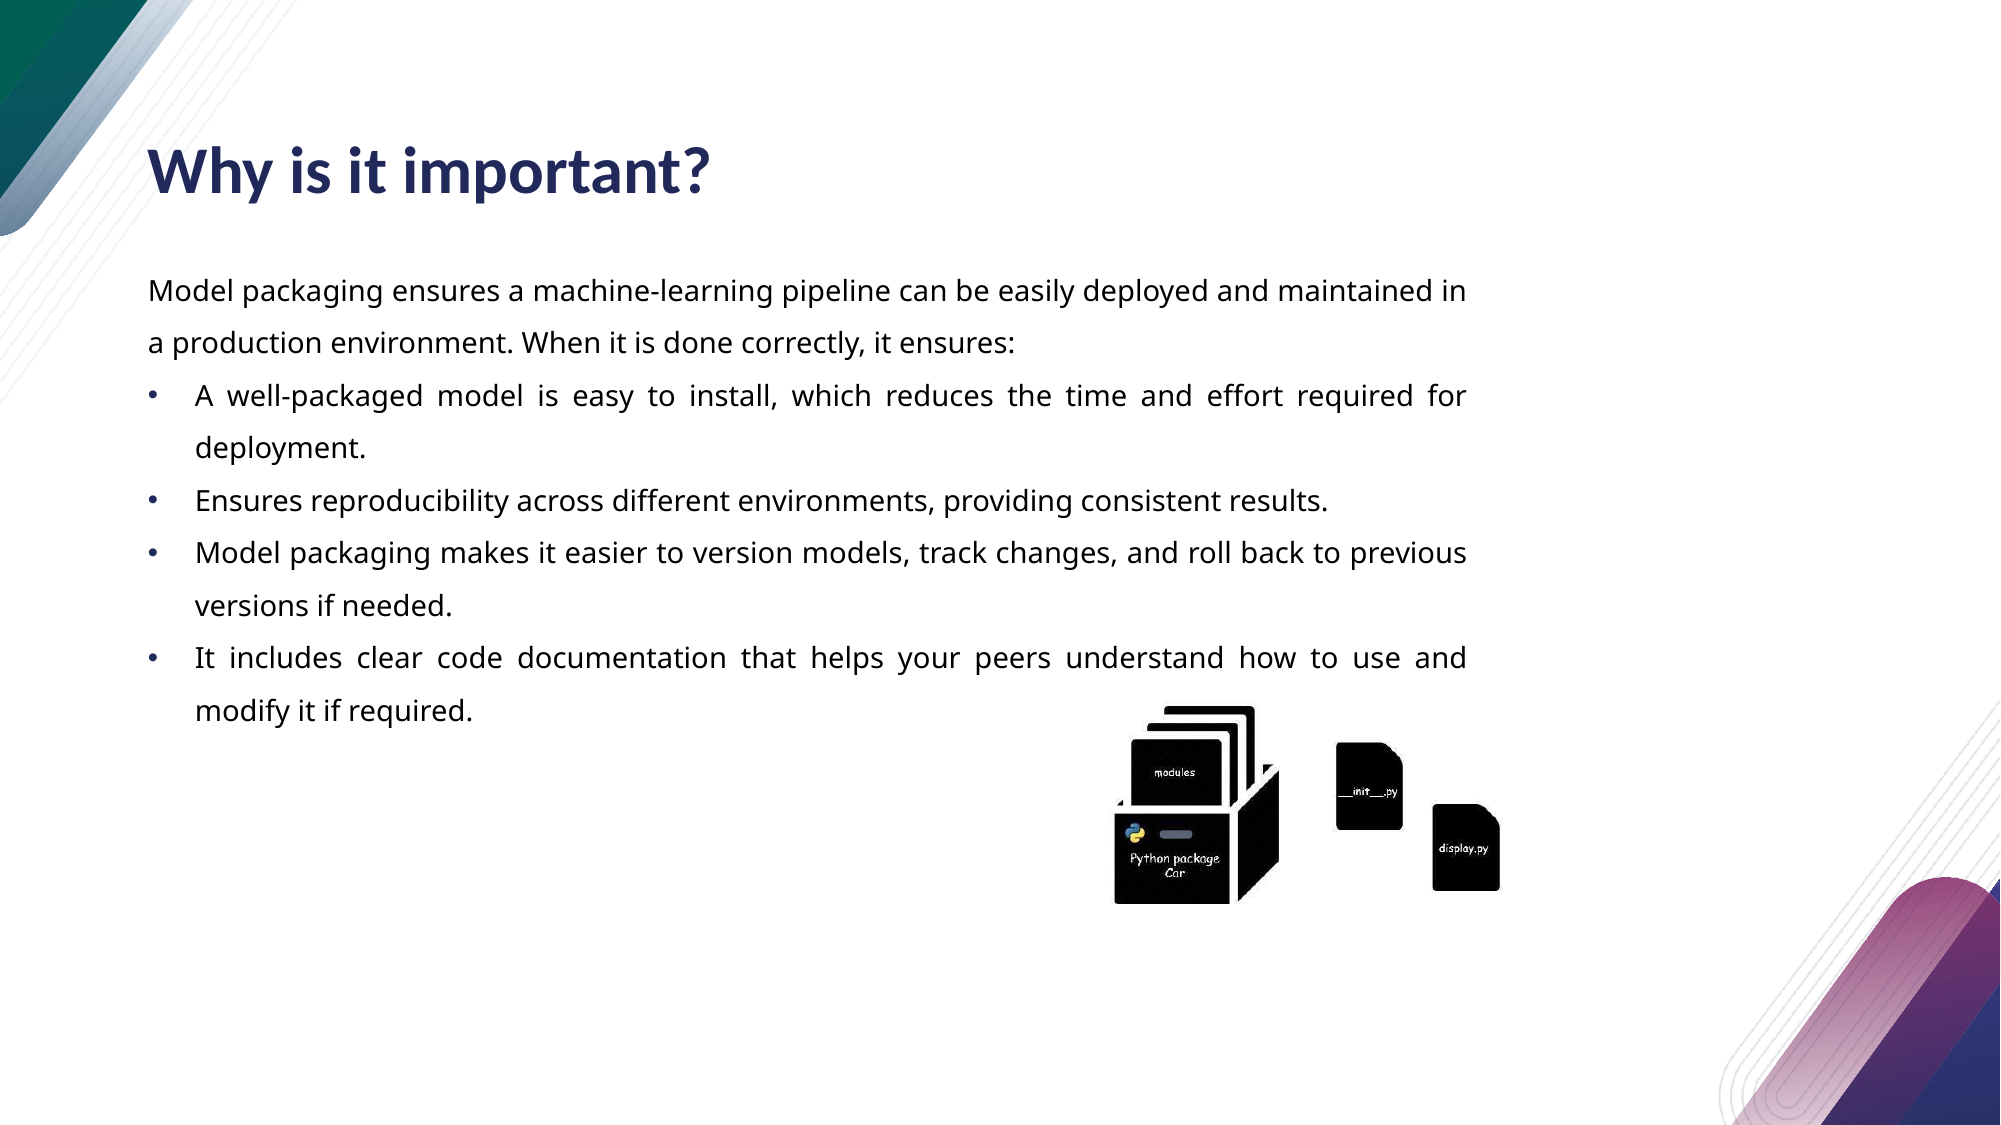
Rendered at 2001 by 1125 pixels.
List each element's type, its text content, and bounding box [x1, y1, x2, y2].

picture [1533, 592, 2001, 1125]
text_box Model packaging ensures a machine-learning pipeline can be easily deployed and maintained in a production environment. When it is done correctly, it ensures: A well-packaged model is easy to install, which reduces the time and effort required for deployment. Ensures reproducibility across different environments, providing consistent results. Model packaging makes it easier to version models, track changes, and roll back to previous versions if needed. It includes clear code documentation that helps your peers understand how to use and modify it if required. [132, 247, 1484, 773]
picture [0, 0, 556, 507]
title Why is it important? [132, 109, 1197, 234]
picture [1096, 687, 1542, 927]
